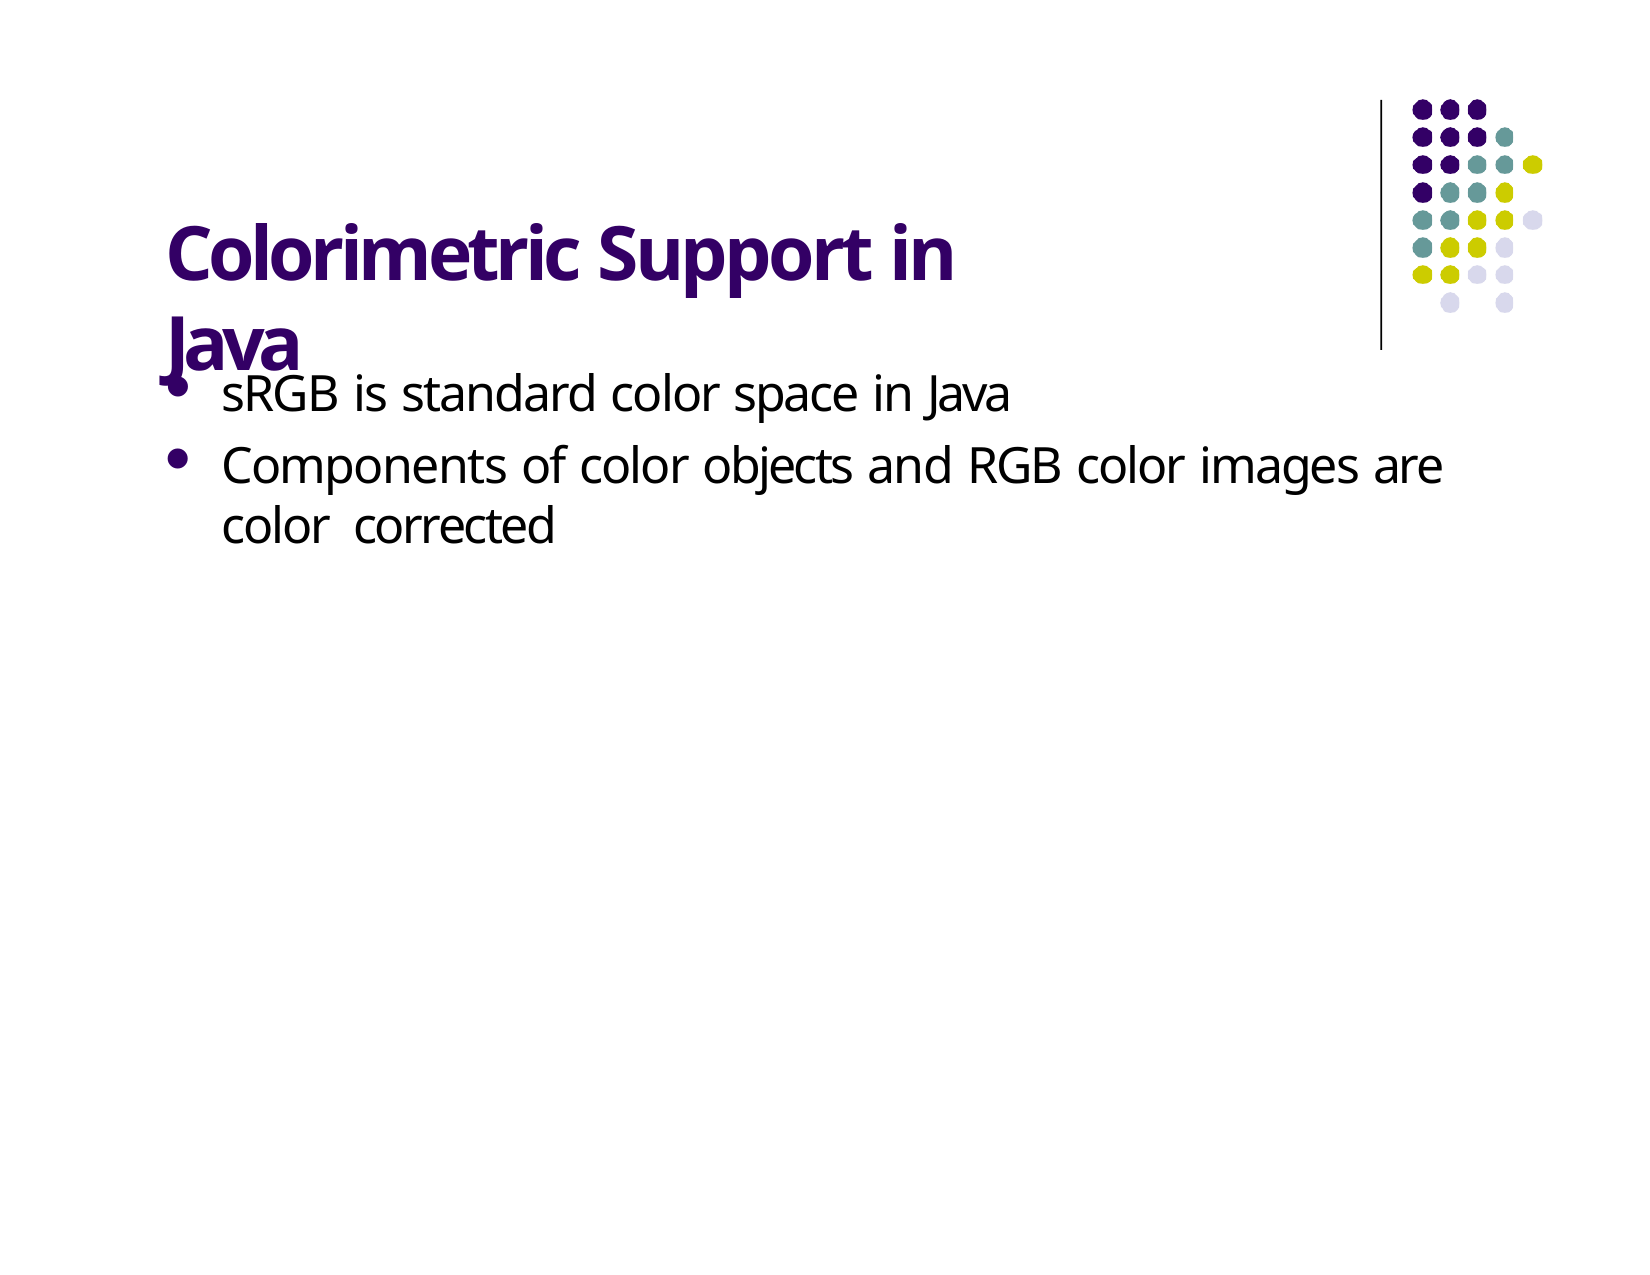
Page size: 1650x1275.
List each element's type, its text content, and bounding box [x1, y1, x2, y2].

picture [1440, 99, 1460, 120]
picture [1412, 210, 1433, 230]
picture [1412, 265, 1433, 284]
picture [1495, 182, 1514, 203]
picture [1440, 265, 1460, 284]
title Colorimetric Support in Java [162, 203, 1046, 347]
picture [1467, 99, 1487, 120]
picture [1495, 237, 1514, 258]
picture [1467, 127, 1487, 147]
picture [1412, 99, 1433, 120]
picture [1440, 182, 1460, 203]
picture [1522, 210, 1543, 230]
picture [1440, 155, 1460, 174]
picture [1467, 155, 1487, 174]
picture [1522, 155, 1543, 174]
picture [1440, 210, 1460, 230]
picture [1467, 210, 1487, 230]
picture [1412, 127, 1433, 147]
picture [1495, 155, 1514, 174]
text_box sRGB is standard color space in Java Components of color objects and RGB color images are color corrected [162, 347, 1452, 554]
picture [1495, 210, 1514, 230]
picture [1495, 127, 1514, 147]
picture [1412, 182, 1433, 203]
picture [1467, 182, 1487, 203]
picture [1495, 292, 1514, 313]
picture [1440, 237, 1460, 258]
picture [1467, 237, 1487, 258]
picture [1440, 127, 1460, 147]
picture [1467, 265, 1487, 284]
picture [1495, 265, 1514, 284]
picture [1412, 155, 1433, 174]
picture [1412, 237, 1433, 258]
picture [1440, 292, 1460, 313]
